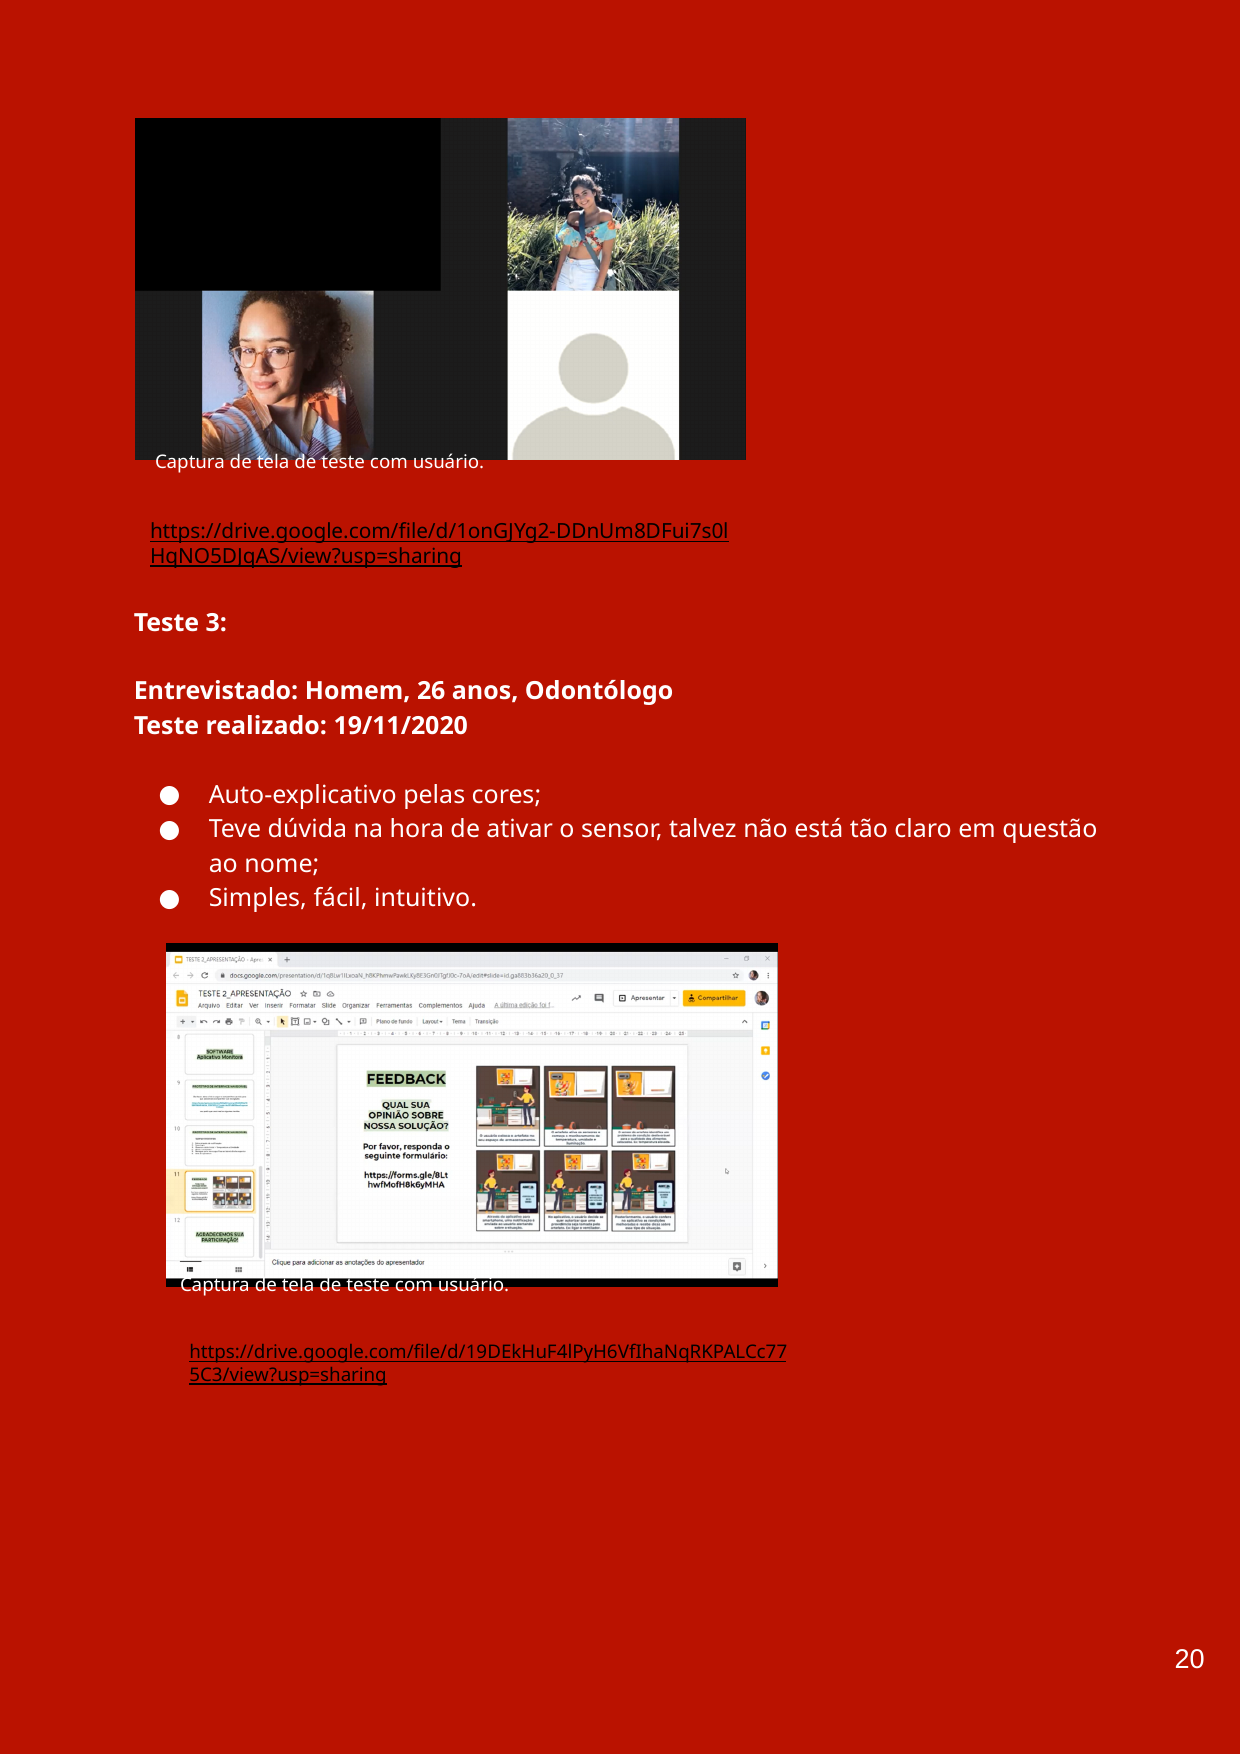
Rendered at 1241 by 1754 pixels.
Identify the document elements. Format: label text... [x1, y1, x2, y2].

picture [134, 117, 746, 461]
picture [166, 943, 778, 1287]
text_box Captura de tela de teste com usuário. [159, 1261, 771, 1334]
text_box Captura de tela de teste com usuário. [135, 438, 809, 512]
slide_number ‹#› [1149, 1590, 1224, 1725]
text_box https://drive.google.com/file/d/1onGJYg2-DDnUm8DFui7s0lHqNO5DJqAS/view?usp=sharing [135, 498, 746, 572]
text_box https://drive.google.com/file/d/19DEkHuF4lPyH6VfIhaNqRKPALCc775C3/view?usp=sharing [174, 1321, 807, 1394]
text_box Teste 3: Entrevistado: Homem, 26 anos, Odontólogo Teste realizado: 19/11/2020 Auto-explicativo pelas cores; Teve dúvida na hora de ativar o sensor, talvez não está tão claro em questão ao nome; Simples, fácil, intuitivo. [118, 586, 1122, 929]
